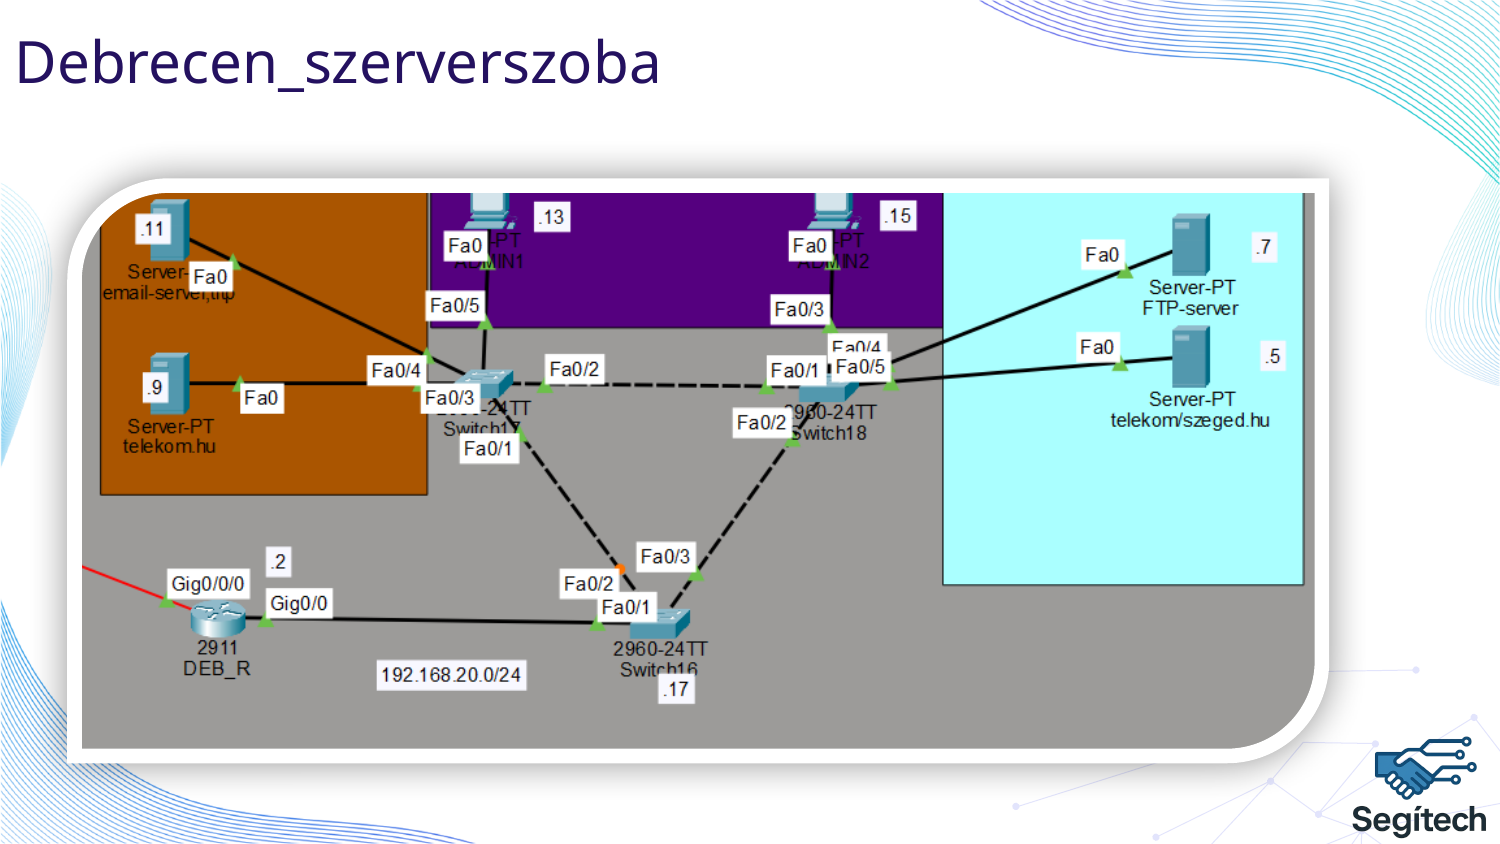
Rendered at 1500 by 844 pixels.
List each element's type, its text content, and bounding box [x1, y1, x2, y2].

picture [969, 1, 1499, 391]
text_box Debrecen_szerverszoba [0, 17, 1214, 103]
picture [1, 152, 1500, 844]
